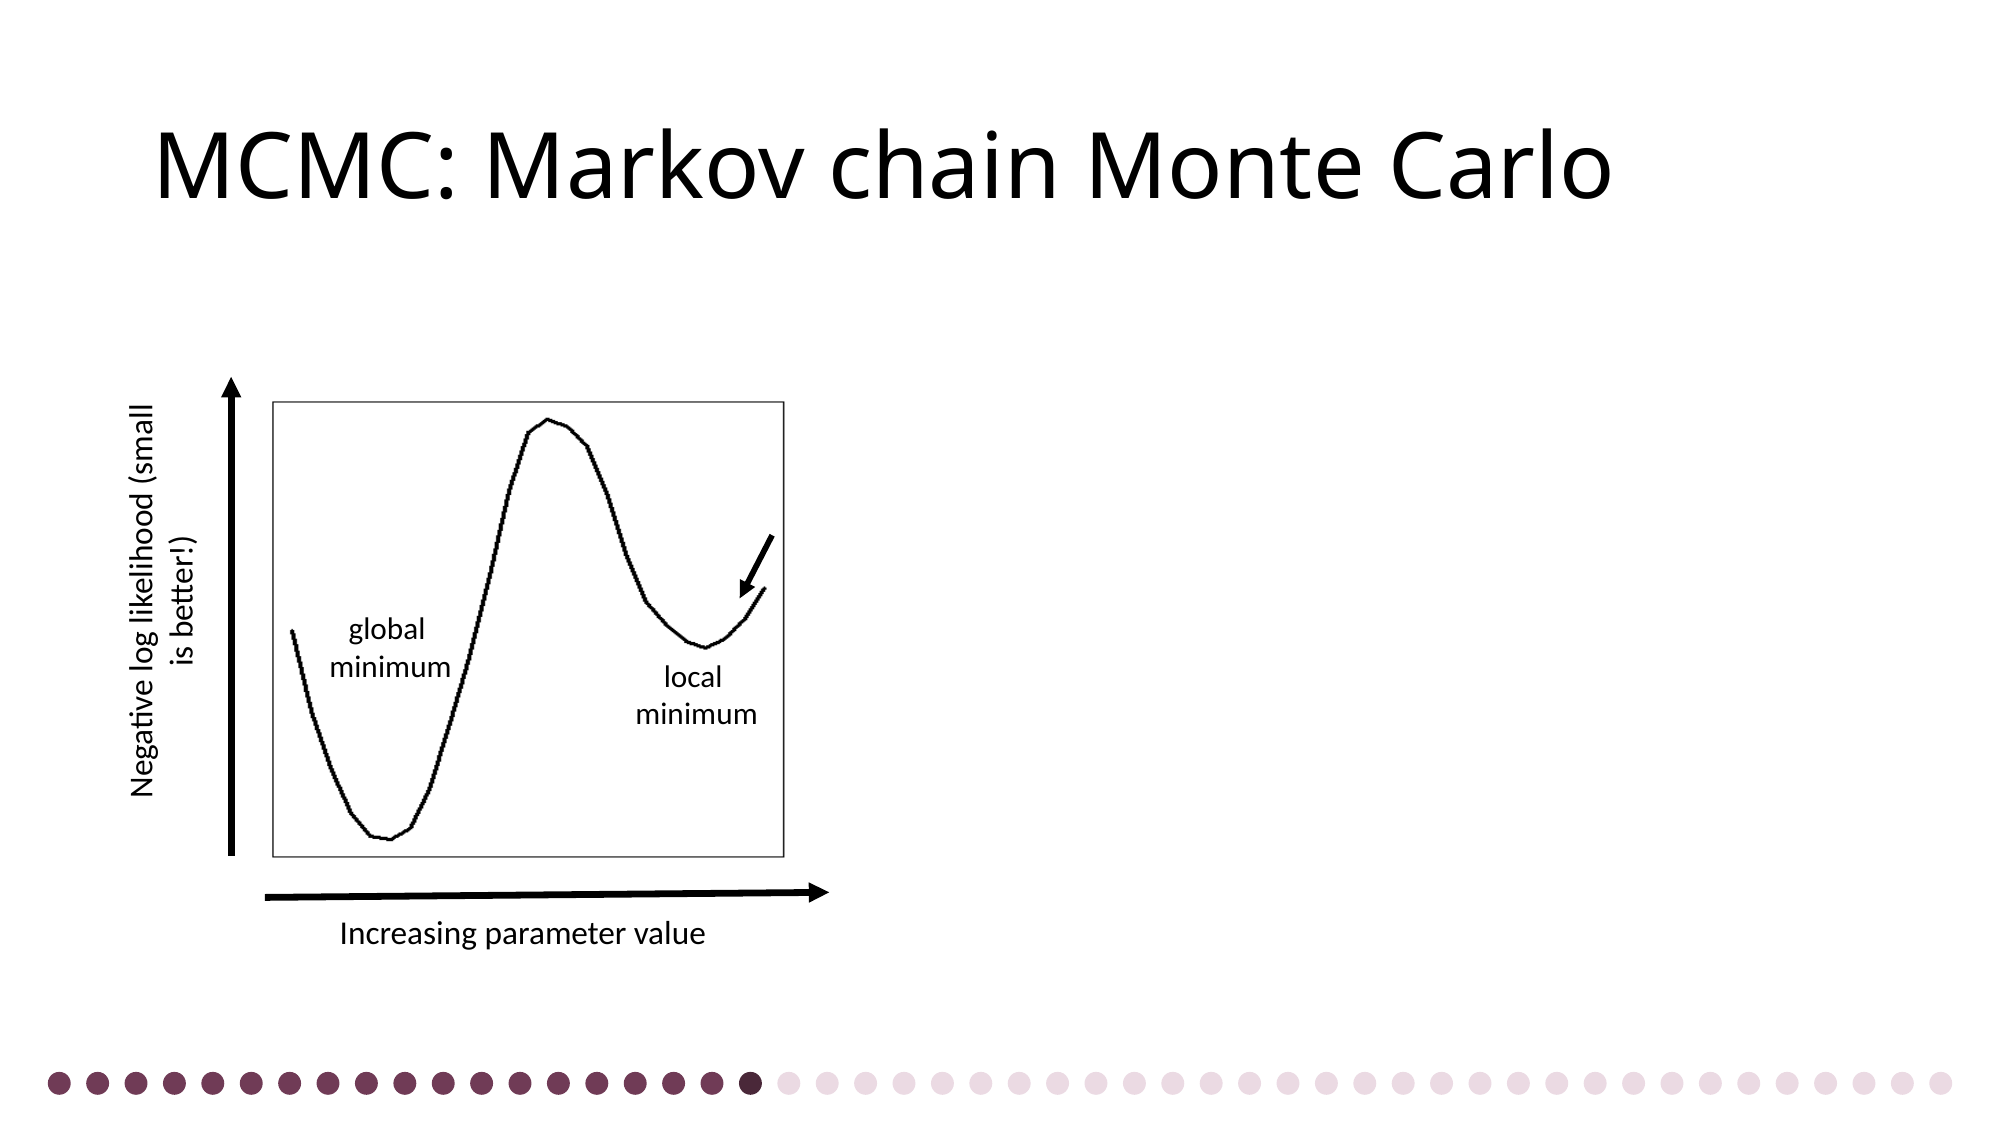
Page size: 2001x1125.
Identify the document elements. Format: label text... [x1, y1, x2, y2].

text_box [111, 371, 830, 966]
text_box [20, 1043, 1980, 1094]
title MCMC: Markov chain Monte Carlo [137, 59, 1863, 278]
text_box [739, 535, 773, 599]
